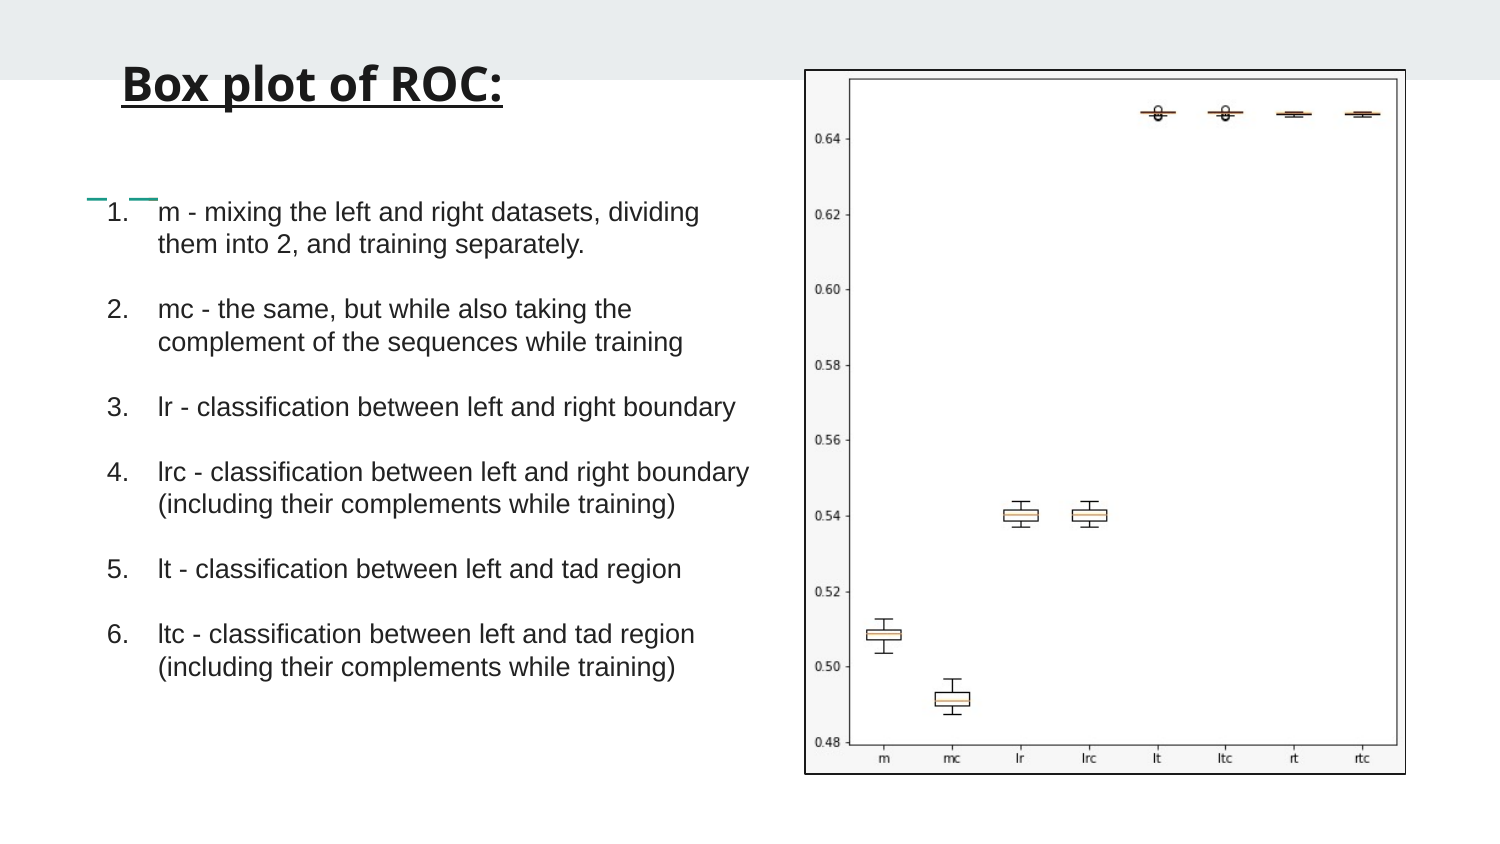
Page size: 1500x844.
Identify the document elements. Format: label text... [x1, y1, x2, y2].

text_box m - mixing the left and right datasets, dividing them into 2, and training separately. mc - the same, but while also taking the complement of the sequences while training lr - classification between left and right boundary lrc - classification between left and right boundary (including their complements while training) lt - classification between left and tad region ltc - classification between left and tad region (including their complements while training) [67, 179, 774, 737]
picture [805, 70, 1406, 774]
title Box plot of ROC: [106, 38, 678, 127]
